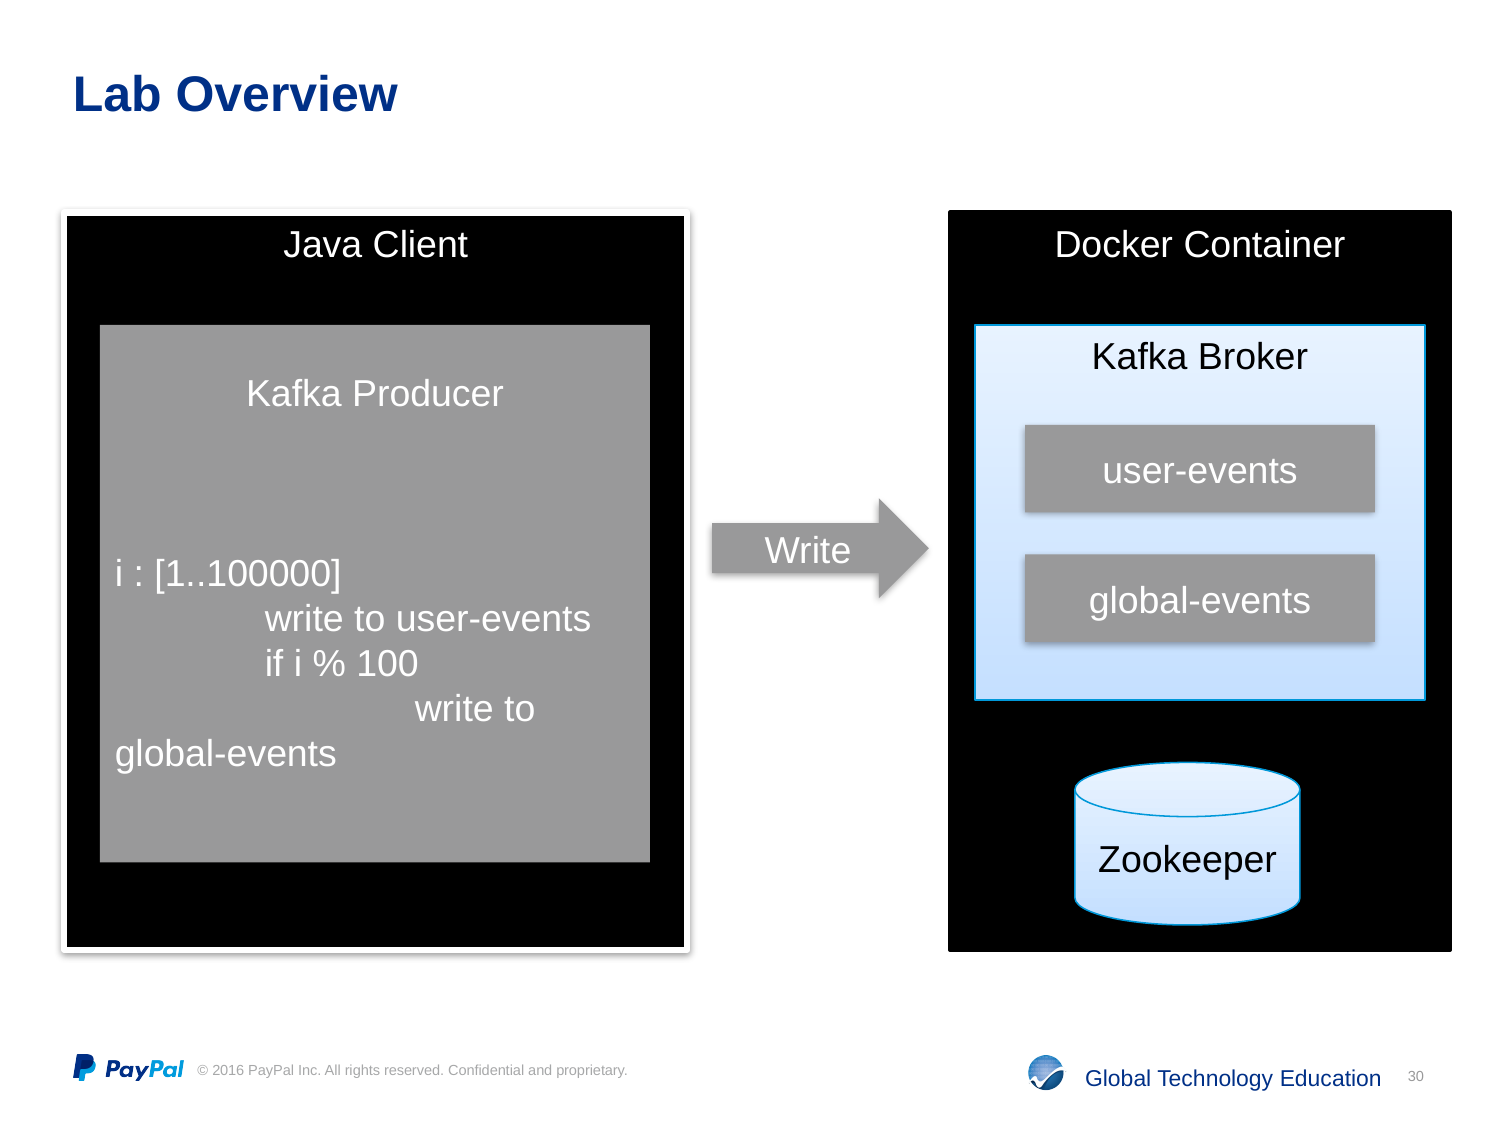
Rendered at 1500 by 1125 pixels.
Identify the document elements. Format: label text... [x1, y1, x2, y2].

text_box Kafka Producer i : [1..100000] write to user-events if i % 100 write to global-events [99, 324, 651, 863]
text_box global-events [1024, 554, 1376, 643]
picture [73, 1054, 184, 1081]
picture [1023, 1050, 1070, 1095]
text_box Docker Container [948, 210, 1452, 952]
text_box Write [711, 497, 930, 599]
text_box Java Client [61, 209, 690, 953]
text_box Zookeeper [1074, 761, 1301, 926]
slide_number 30 [1383, 1045, 1439, 1106]
text_box Kafka Broker [974, 324, 1426, 701]
text_box user-events [1024, 424, 1376, 513]
title Lab Overview [58, 53, 1409, 151]
